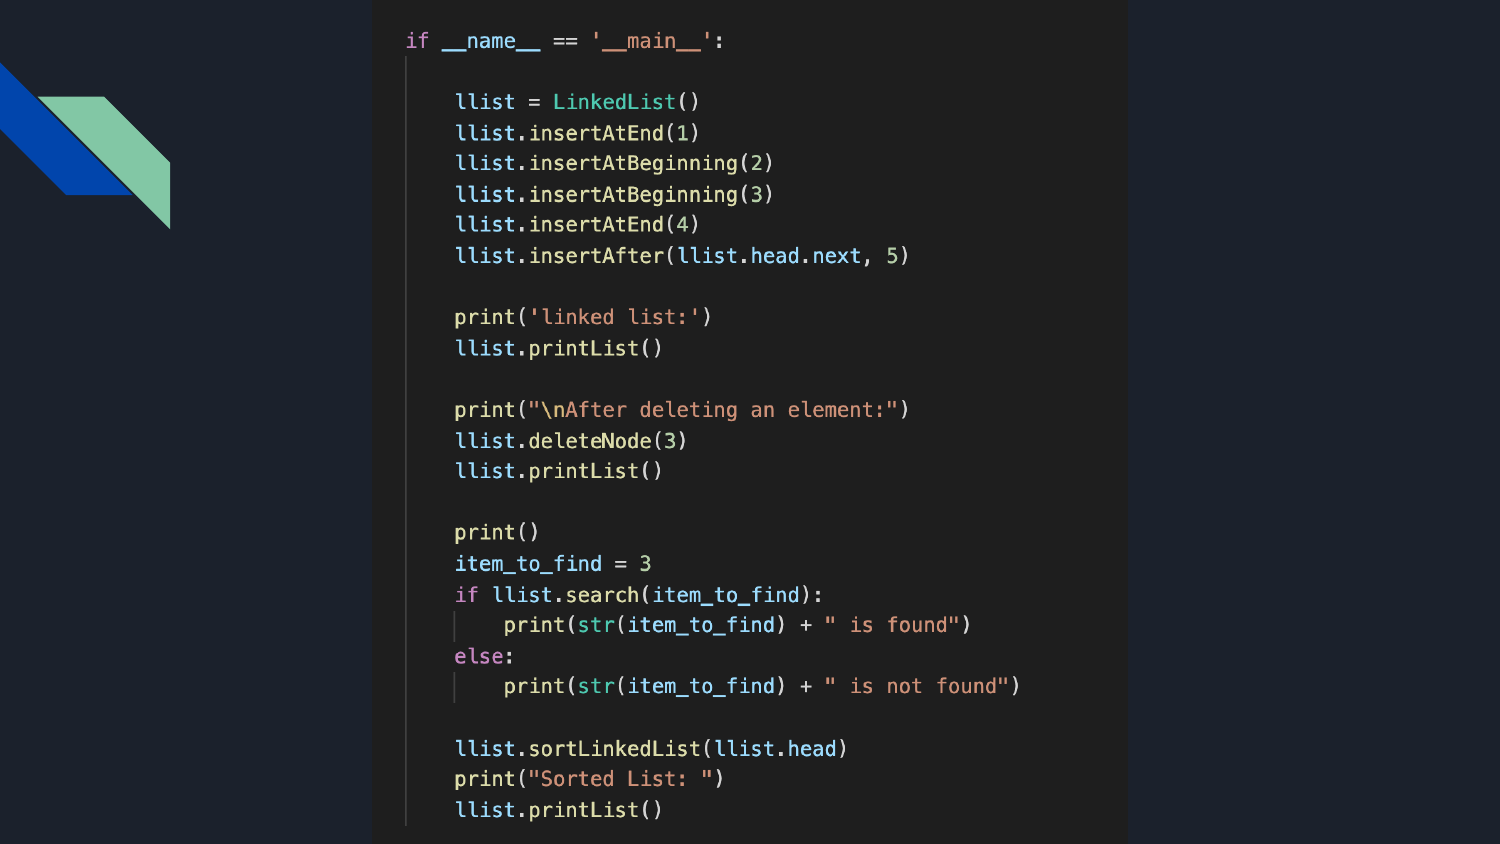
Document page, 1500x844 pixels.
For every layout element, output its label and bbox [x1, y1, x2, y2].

picture [371, 0, 1128, 844]
